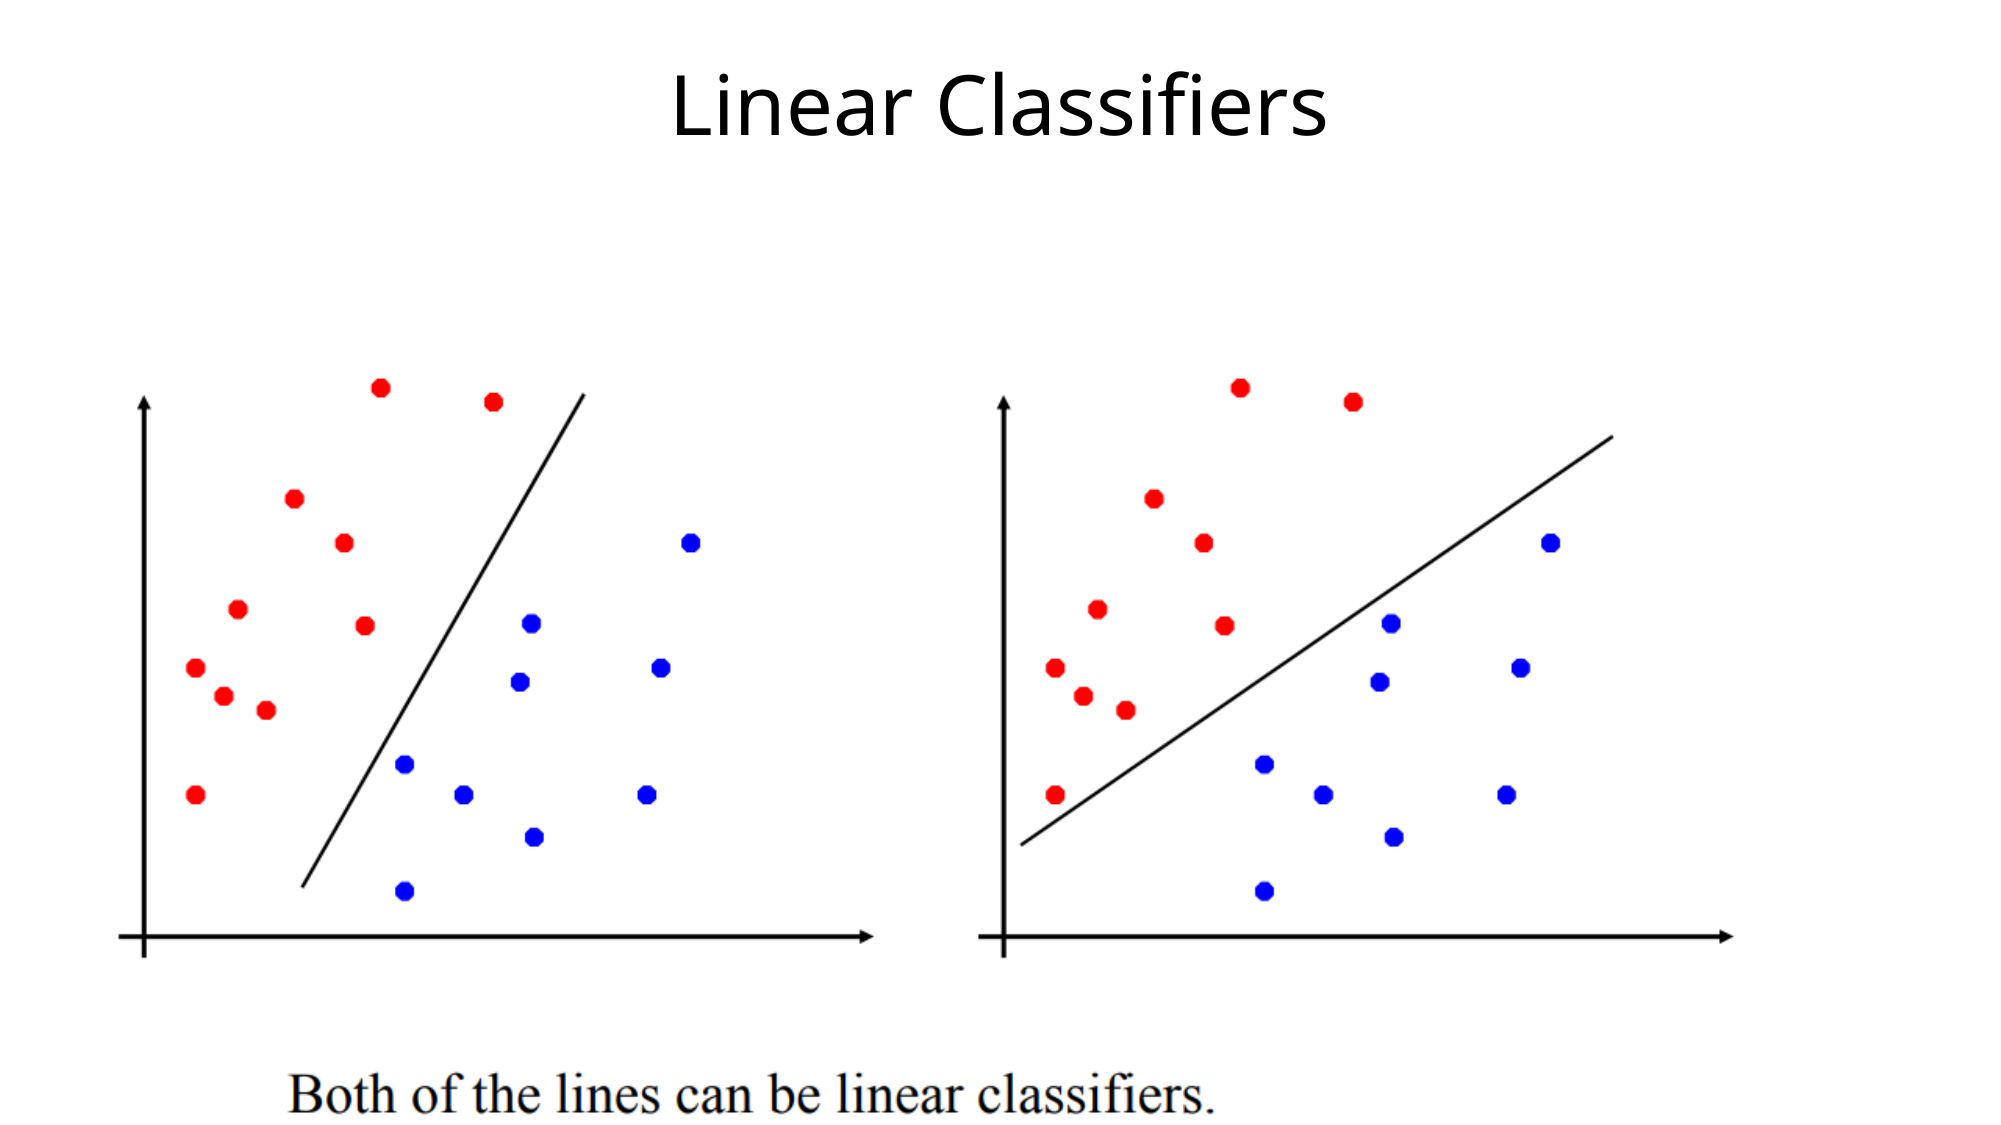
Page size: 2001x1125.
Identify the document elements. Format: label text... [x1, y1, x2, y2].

picture [74, 271, 1762, 1125]
title Linear Classifiers [99, 45, 1900, 233]
